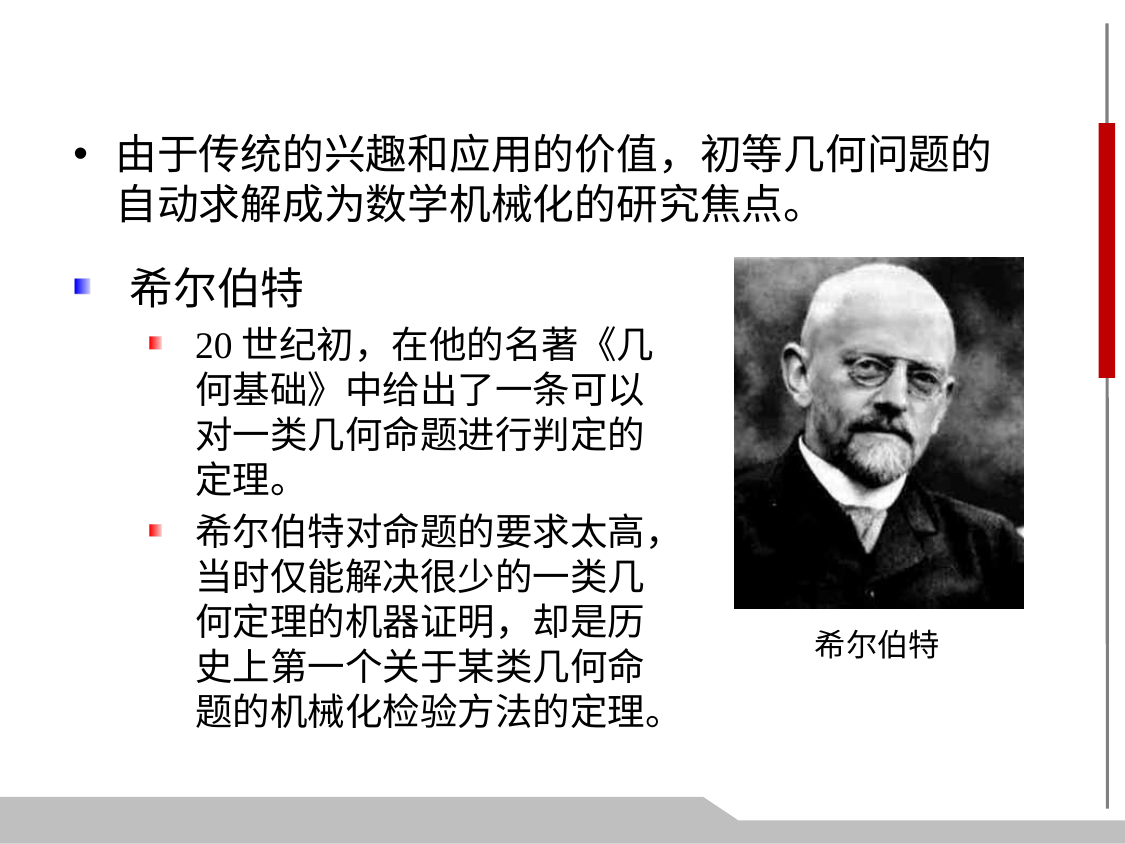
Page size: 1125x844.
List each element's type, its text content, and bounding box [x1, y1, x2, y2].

picture [148, 335, 163, 351]
text_box 希尔伯特 20世纪初，在他的名著《几何基础》中给出了一条可以对一类几何命题进行判定的定理。 希尔伯特对命题的要求太高，当时仅能解决很少的一类几何定理的机器证明，却是历史上第一个关于某类几何命题的机械化检验方法的定理。 [58, 253, 697, 741]
picture [73, 277, 92, 296]
list 由于传统的兴趣和应用的价值，初等几何问题的自动求解成为数学机械化的研究焦点。 [58, 120, 1024, 254]
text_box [734, 256, 1025, 671]
picture [148, 523, 163, 538]
